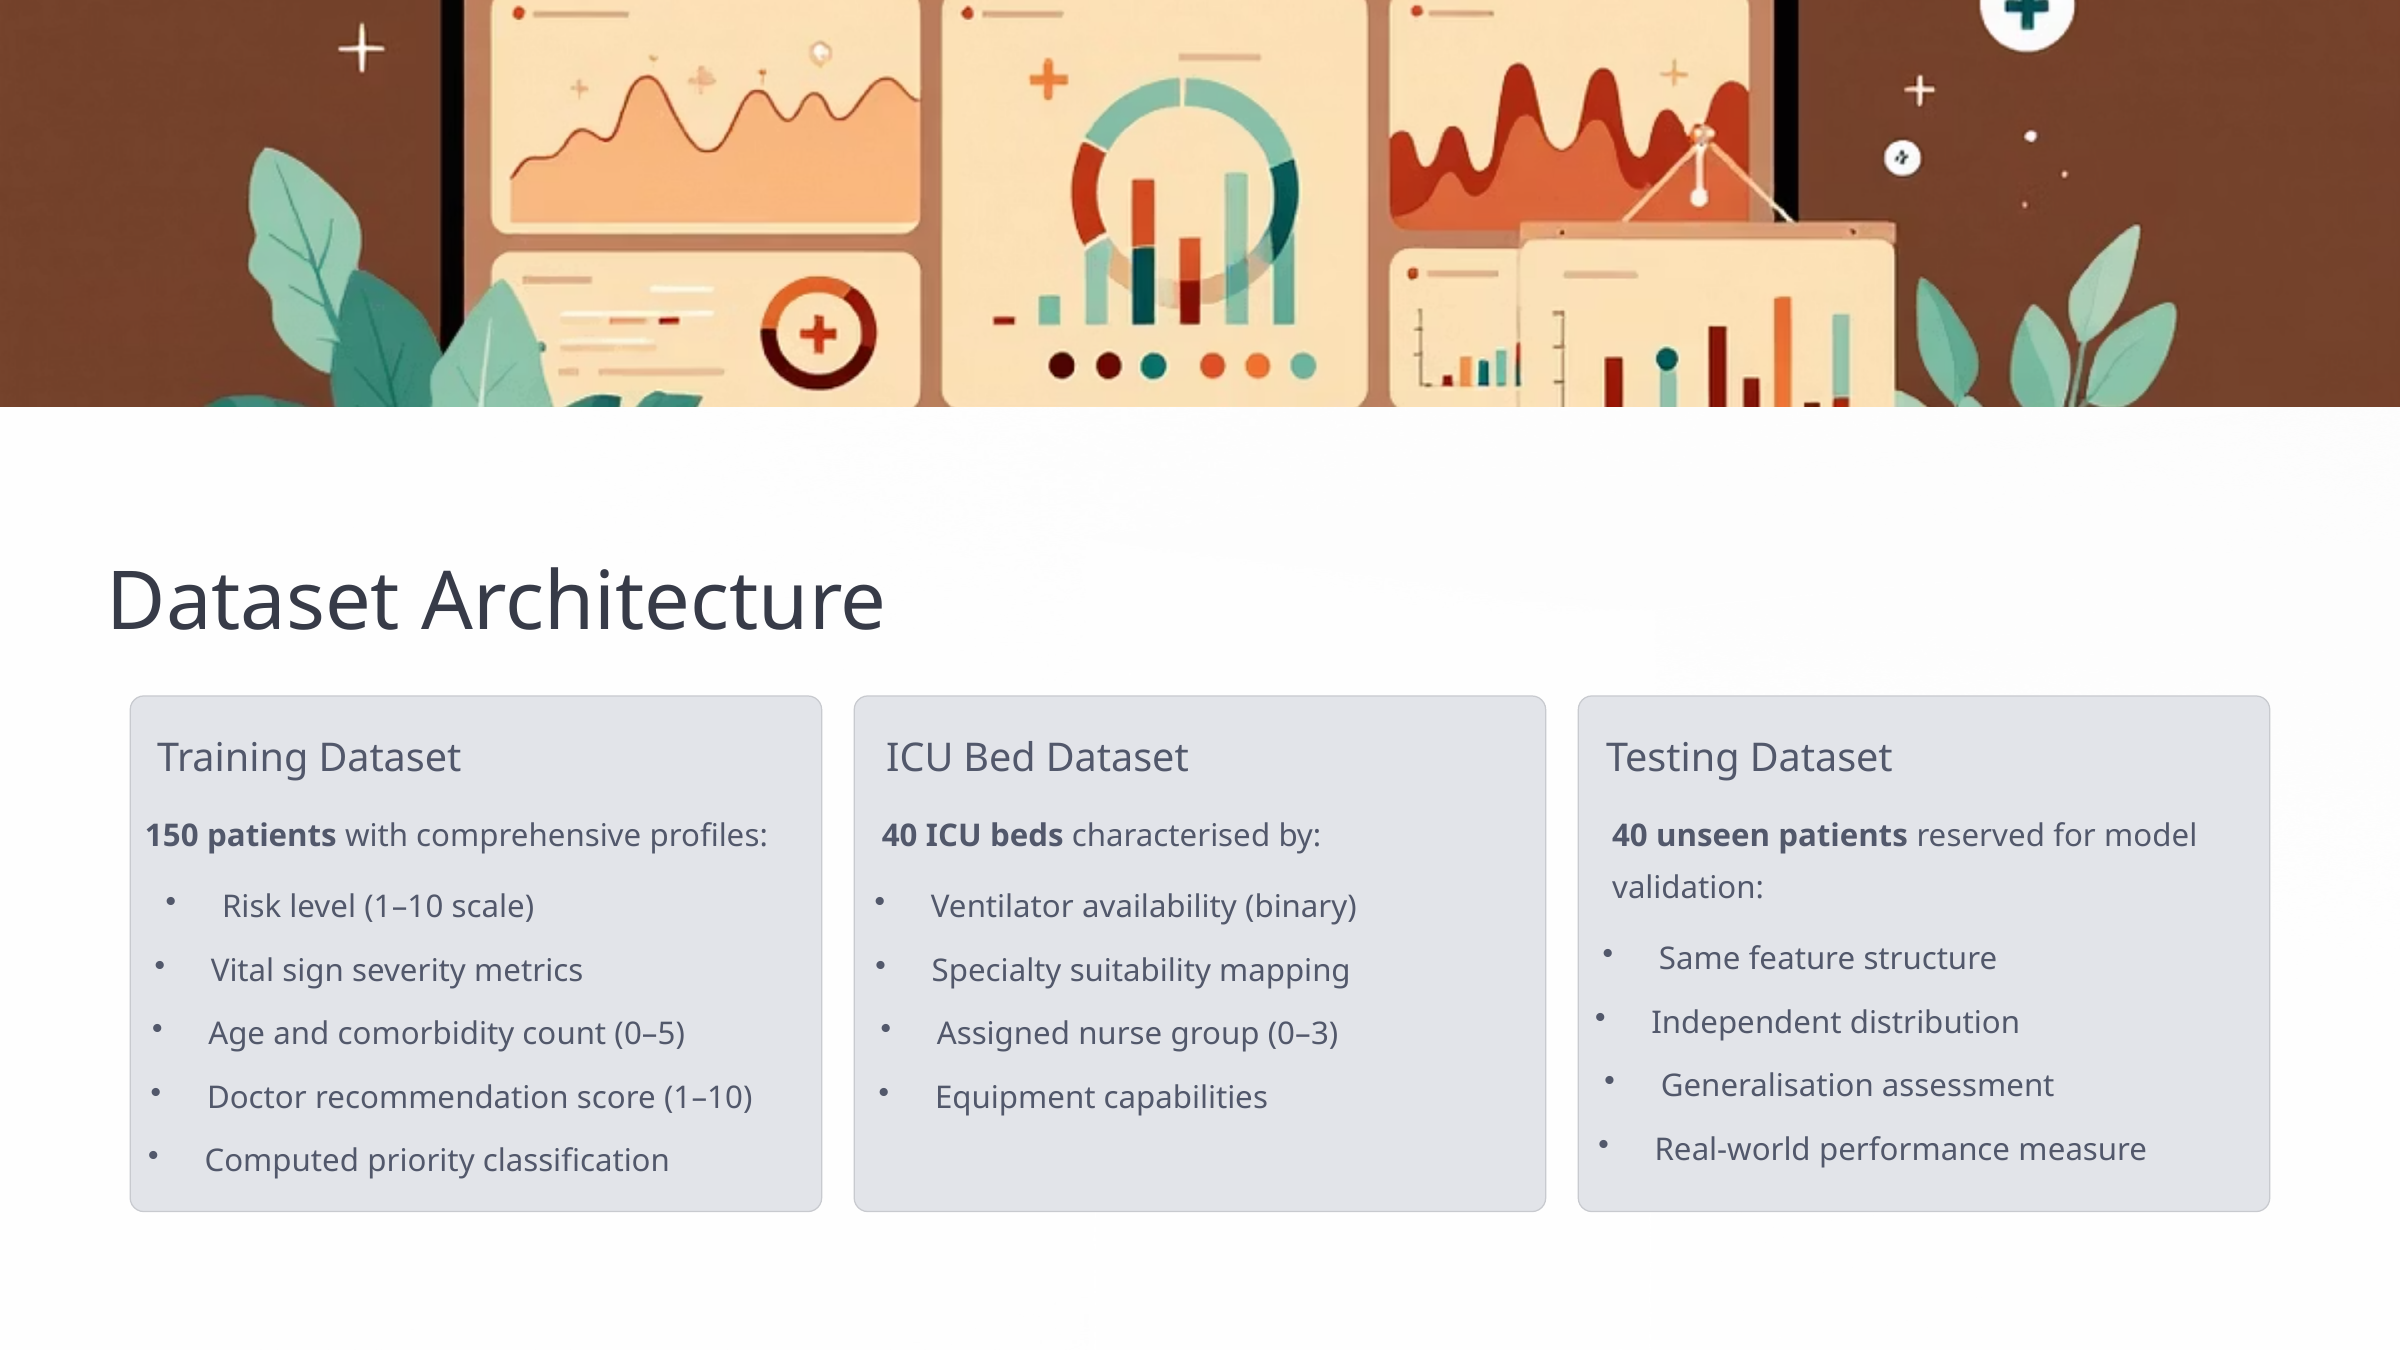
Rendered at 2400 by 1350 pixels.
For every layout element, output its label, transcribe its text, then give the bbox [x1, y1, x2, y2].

text_box Doctor recommendation score (1–10) [150, 1062, 754, 1115]
text_box Ventilator availability (binary) [874, 871, 1358, 924]
picture [0, 0, 2400, 408]
text_box 40 ICU beds characterised by: [881, 800, 1322, 853]
text_box Dataset Architecture [106, 545, 888, 646]
text_box Age and comorbidity count (0–5) [152, 998, 686, 1051]
text_box Vital sign severity metrics [154, 935, 584, 988]
text_box 150 patients with comprehensive profiles: [144, 800, 769, 853]
text_box ICU Bed Dataset [886, 729, 1190, 780]
text_box [854, 695, 1546, 1212]
text_box Testing Dataset [1606, 729, 1893, 780]
text_box [1578, 695, 2270, 1212]
text_box [130, 695, 822, 1212]
text_box Training Dataset [157, 729, 462, 780]
text_box Specialty suitability mapping [875, 935, 1352, 988]
text_box Same feature structure [1602, 923, 1998, 976]
text_box Risk level (1–10 scale) [165, 871, 535, 924]
text_box Independent distribution [1595, 987, 2021, 1040]
text_box Equipment capabilities [878, 1062, 1269, 1115]
text_box Assigned nurse group (0–3) [880, 998, 1340, 1051]
text_box 40 unseen patients reserved for model validation: [1612, 800, 2236, 905]
text_box Generalisation assessment [1604, 1050, 2055, 1103]
text_box Computed priority classification [148, 1125, 671, 1178]
text_box Real-world performance measure [1598, 1114, 2148, 1167]
